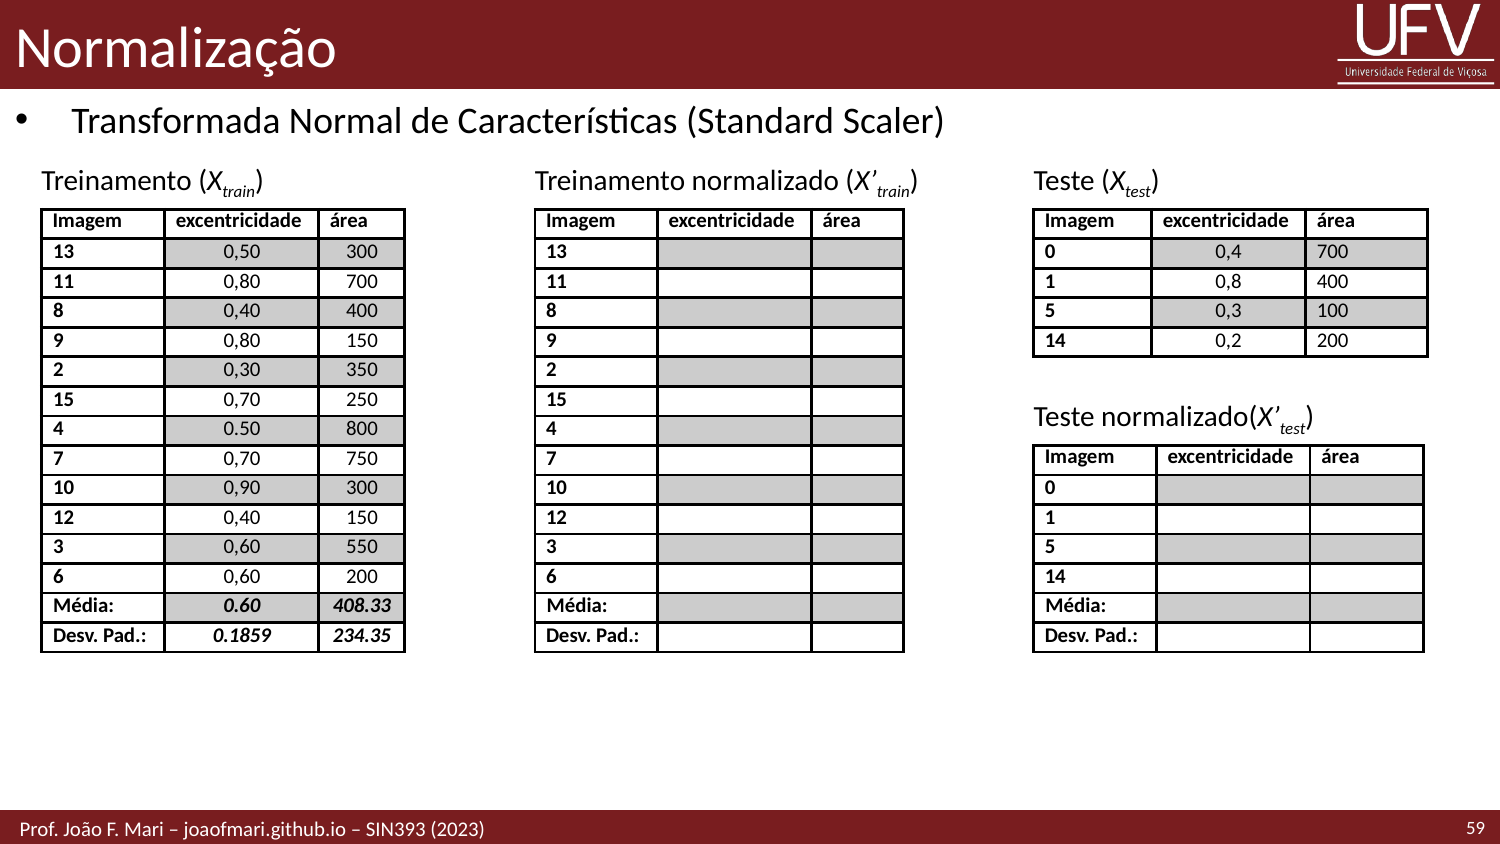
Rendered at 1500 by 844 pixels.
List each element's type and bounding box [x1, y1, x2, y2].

table_cell [536, 240, 656, 267]
table_cell [659, 329, 810, 355]
table_cell [813, 358, 902, 385]
table_cell [320, 417, 403, 444]
table_cell [43, 535, 163, 562]
table_header [1311, 447, 1422, 474]
table_cell [659, 506, 810, 533]
table_cell [320, 624, 403, 651]
text_box [1031, 156, 1274, 207]
table_cell [659, 358, 810, 385]
table_header [659, 211, 810, 237]
table_cell [659, 388, 810, 415]
table_cell [1158, 476, 1309, 503]
table_cell [1307, 270, 1426, 296]
table_cell [320, 447, 403, 474]
table_cell [320, 388, 403, 415]
table_cell [43, 565, 163, 592]
table_cell [1311, 535, 1422, 562]
table_header [320, 211, 403, 237]
table_cell [320, 506, 403, 533]
table_cell [1158, 506, 1309, 533]
table_cell [659, 299, 810, 326]
table_cell [1311, 476, 1422, 503]
table_header [1153, 211, 1304, 237]
table_cell [1307, 240, 1426, 267]
table_header [1158, 447, 1309, 474]
table_header [813, 211, 902, 237]
table_cell [813, 240, 902, 267]
slide_number [1328, 811, 1500, 844]
table_cell [166, 447, 317, 474]
table_cell [1307, 299, 1426, 326]
table_cell [1153, 299, 1304, 326]
table_cell [536, 506, 656, 533]
table_cell [166, 240, 317, 267]
table_cell [1311, 565, 1422, 592]
table_cell [813, 388, 902, 415]
table_cell [1035, 594, 1155, 621]
table_cell [320, 565, 403, 592]
table_cell [659, 240, 810, 267]
table_cell [43, 388, 163, 415]
table_cell [43, 417, 163, 444]
title [0, 0, 1500, 88]
table_cell [813, 594, 902, 621]
table_cell [659, 594, 810, 621]
table_cell [659, 417, 810, 444]
table_cell [1158, 624, 1309, 651]
table_cell [659, 535, 810, 562]
table_cell [1158, 535, 1309, 562]
text_box [533, 156, 974, 207]
table_cell [813, 506, 902, 533]
table_cell [43, 299, 163, 326]
table_cell [1158, 594, 1309, 621]
table_cell [166, 476, 317, 503]
table_cell [659, 447, 810, 474]
table_cell [166, 565, 317, 592]
table_cell [166, 270, 317, 296]
table_cell [1153, 329, 1304, 355]
table_cell [43, 447, 163, 474]
table_cell [536, 447, 656, 474]
table_cell [536, 476, 656, 503]
table_cell [536, 329, 656, 355]
table_cell [659, 624, 810, 651]
table_cell [536, 624, 656, 651]
table_cell [536, 535, 656, 562]
table_header [1035, 447, 1155, 474]
table_cell [1311, 506, 1422, 533]
text_box [39, 156, 430, 207]
table_cell [166, 329, 317, 355]
table_header [43, 211, 163, 237]
table_cell [813, 299, 902, 326]
table_cell [43, 506, 163, 533]
list [0, 88, 1500, 812]
table_cell [1311, 624, 1422, 651]
table_cell [43, 624, 163, 651]
table_cell [659, 476, 810, 503]
table_cell [813, 417, 902, 444]
table_cell [320, 240, 403, 267]
table_header [536, 211, 656, 237]
table_cell [1153, 270, 1304, 296]
table_cell [536, 594, 656, 621]
table_cell [536, 388, 656, 415]
table_cell [166, 299, 317, 326]
table_cell [320, 270, 403, 296]
table_cell [166, 358, 317, 385]
table_cell [43, 329, 163, 355]
table_cell [536, 270, 656, 296]
table_cell [320, 329, 403, 355]
table_cell [813, 476, 902, 503]
table_cell [1035, 565, 1155, 592]
table_cell [1035, 329, 1150, 355]
text_box [1031, 392, 1444, 443]
table_cell [813, 447, 902, 474]
table_cell [1311, 594, 1422, 621]
table_cell [1035, 506, 1155, 533]
table_header [1307, 211, 1426, 237]
table_cell [43, 270, 163, 296]
table_header [1035, 211, 1150, 237]
table_cell [536, 565, 656, 592]
table_cell [1158, 565, 1309, 592]
table_cell [1035, 535, 1155, 562]
table_cell [43, 594, 163, 621]
table_cell [320, 358, 403, 385]
table_cell [166, 388, 317, 415]
table_cell [1035, 476, 1155, 503]
table_cell [166, 535, 317, 562]
table_cell [1035, 624, 1155, 651]
table_cell [813, 565, 902, 592]
table_cell [536, 299, 656, 326]
table_cell [1035, 270, 1150, 296]
table_cell [536, 358, 656, 385]
table_cell [166, 624, 317, 651]
table_cell [813, 329, 902, 355]
table_header [166, 211, 317, 237]
table_cell [659, 565, 810, 592]
table_cell [320, 299, 403, 326]
table_cell [813, 270, 902, 296]
table_cell [320, 476, 403, 503]
table_cell [43, 358, 163, 385]
table_cell [43, 240, 163, 267]
table_cell [166, 417, 317, 444]
table_cell [1153, 240, 1304, 267]
footer [0, 812, 1034, 844]
table_cell [1307, 329, 1426, 355]
table_cell [1035, 299, 1150, 326]
table_cell [659, 270, 810, 296]
table_cell [166, 594, 317, 621]
table_cell [1035, 240, 1150, 267]
table_cell [320, 535, 403, 562]
table_cell [536, 417, 656, 444]
table_cell [320, 594, 403, 621]
table_cell [166, 506, 317, 533]
table_cell [813, 624, 902, 651]
table_cell [43, 476, 163, 503]
table_cell [813, 535, 902, 562]
